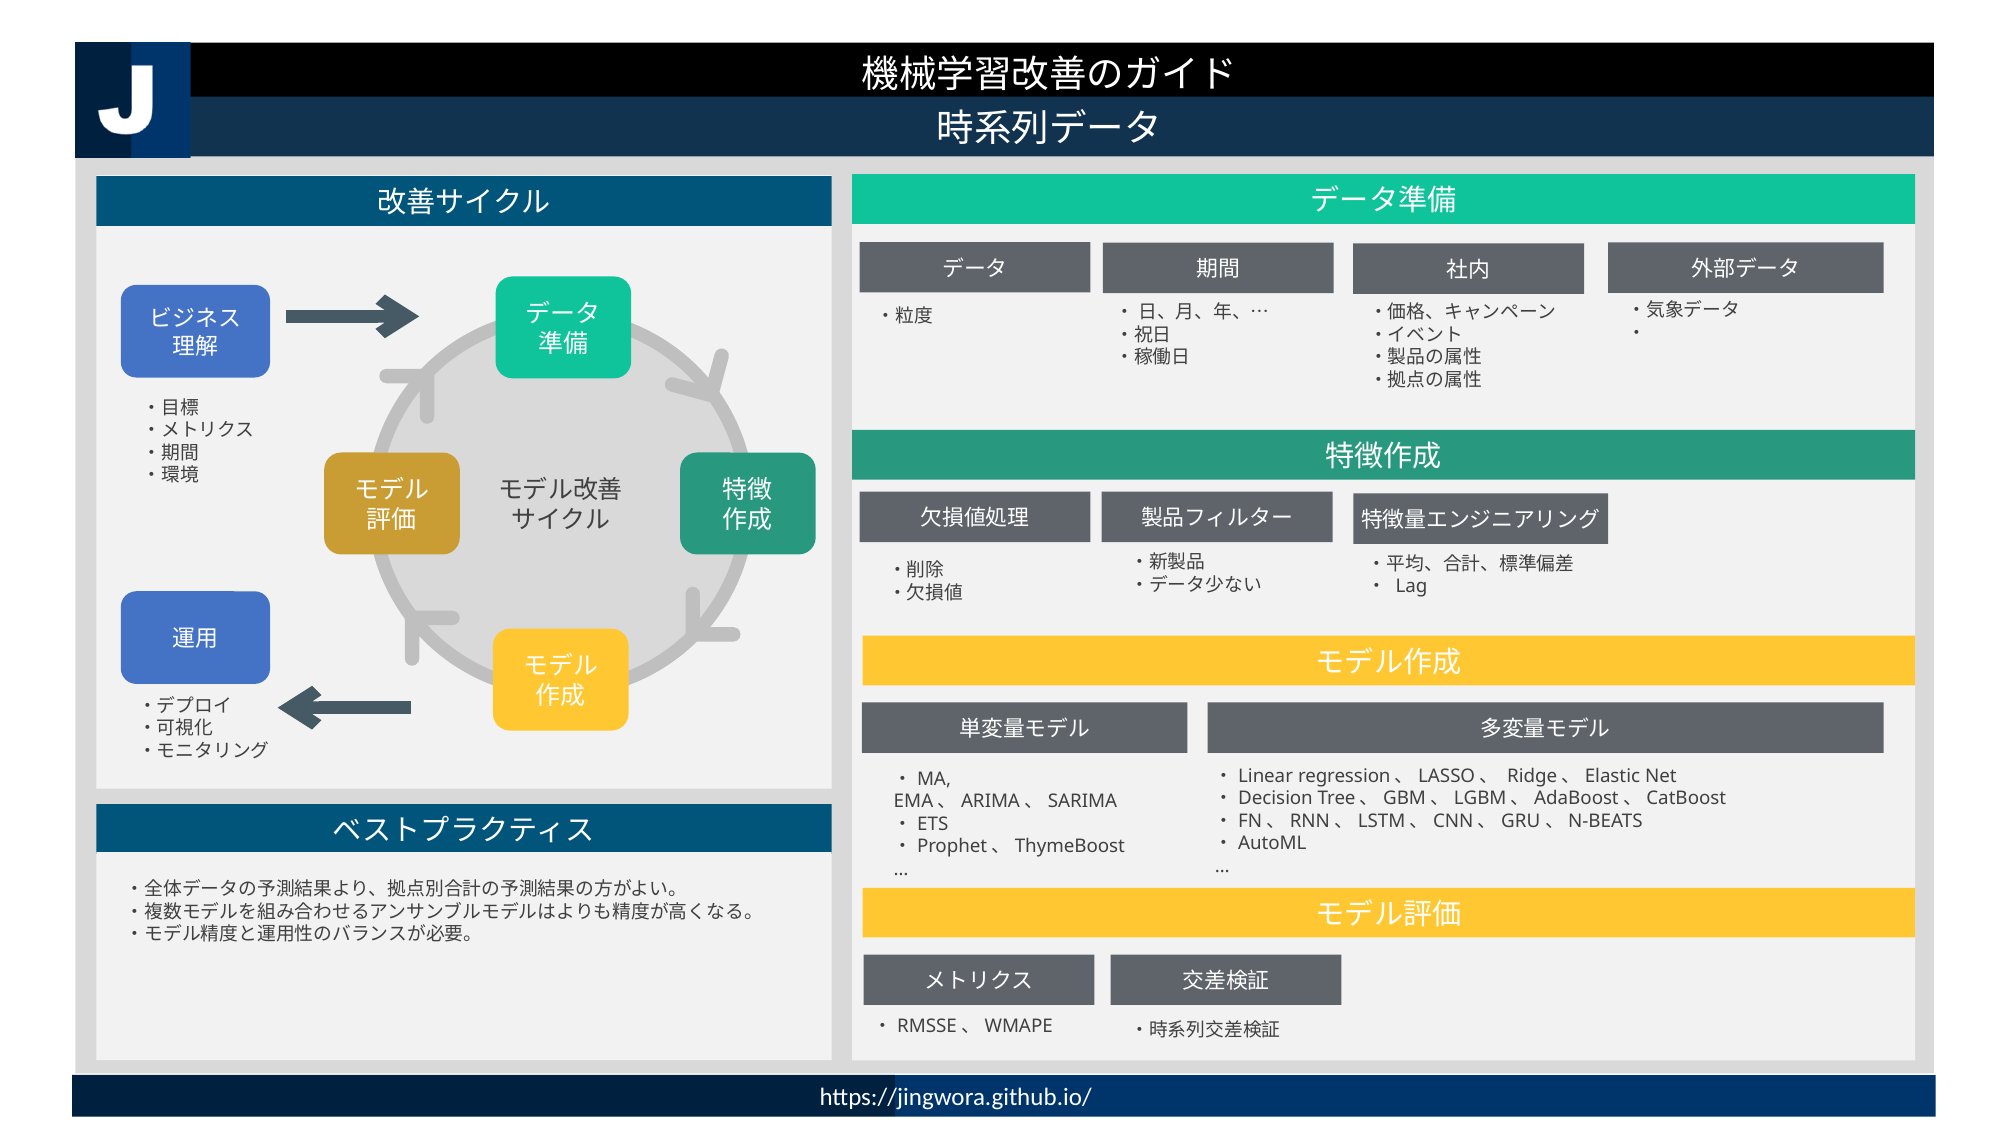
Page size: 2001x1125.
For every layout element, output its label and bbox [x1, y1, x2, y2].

text_box [71, 42, 1937, 1118]
picture [75, 42, 191, 158]
